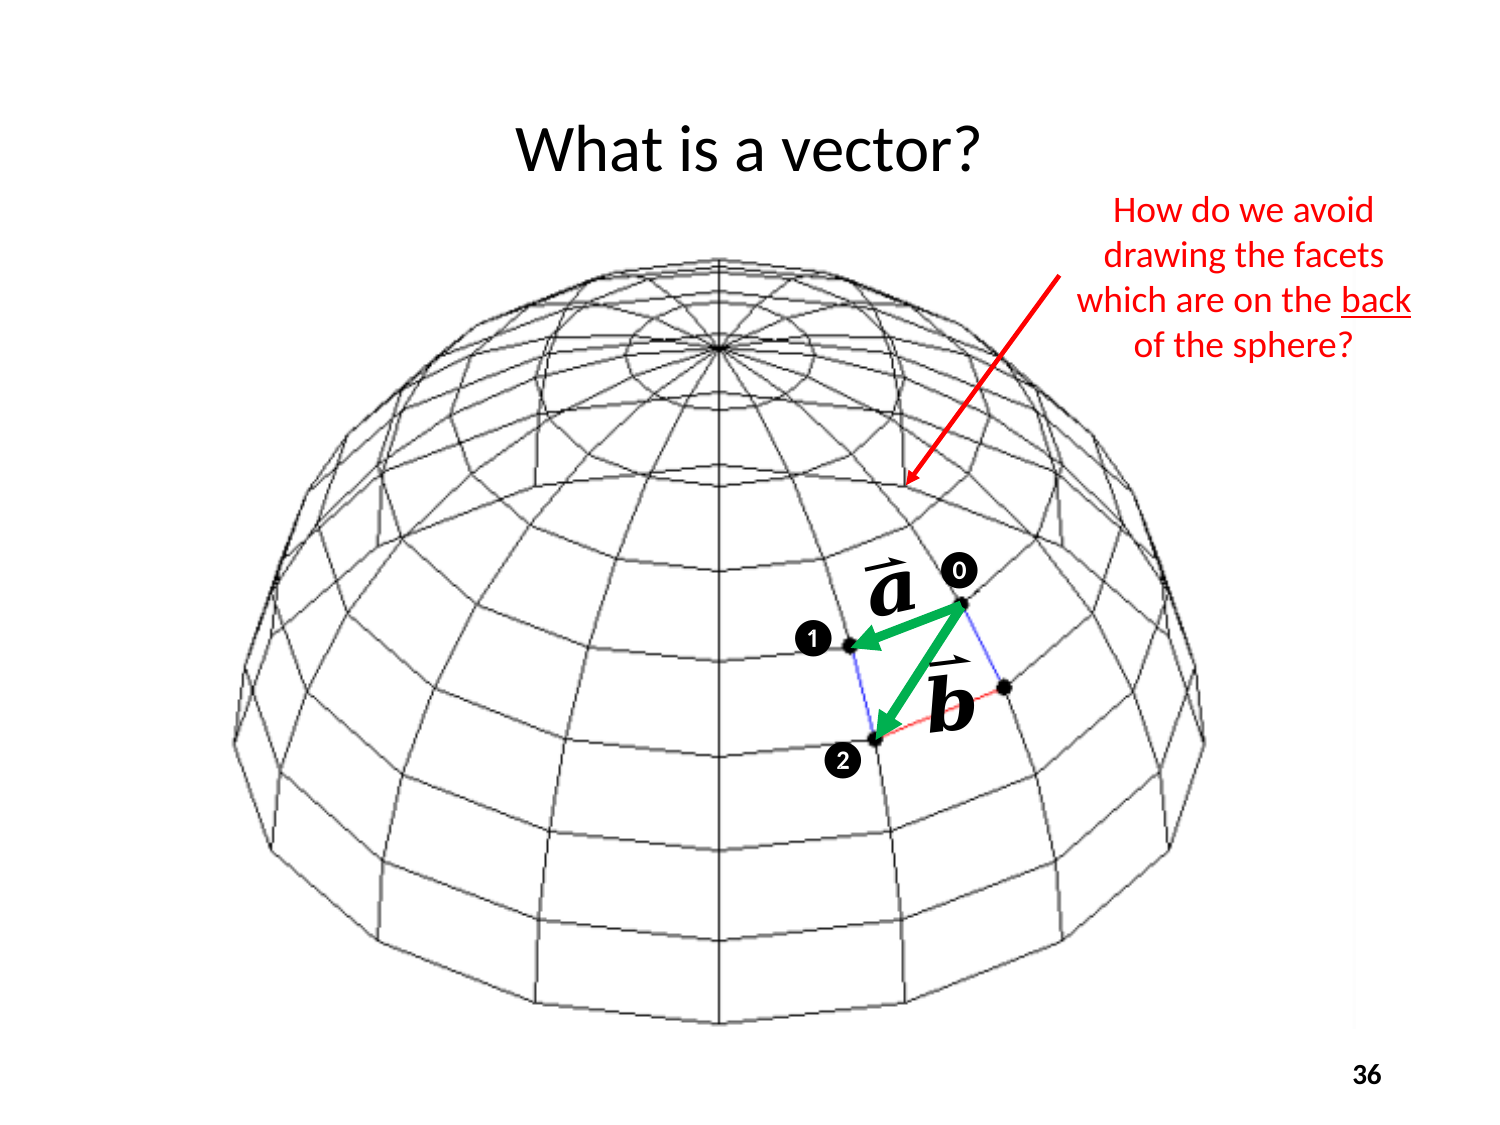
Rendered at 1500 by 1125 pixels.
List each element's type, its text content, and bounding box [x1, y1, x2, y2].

title What is a vector? [103, 59, 1397, 241]
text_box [875, 606, 962, 741]
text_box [905, 276, 1060, 486]
picture [84, 254, 1356, 1030]
text_box How do we avoid drawing the facets which are on the back of the sphere? [1059, 177, 1429, 373]
slide_number 36 [1059, 1042, 1397, 1103]
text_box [850, 605, 962, 648]
